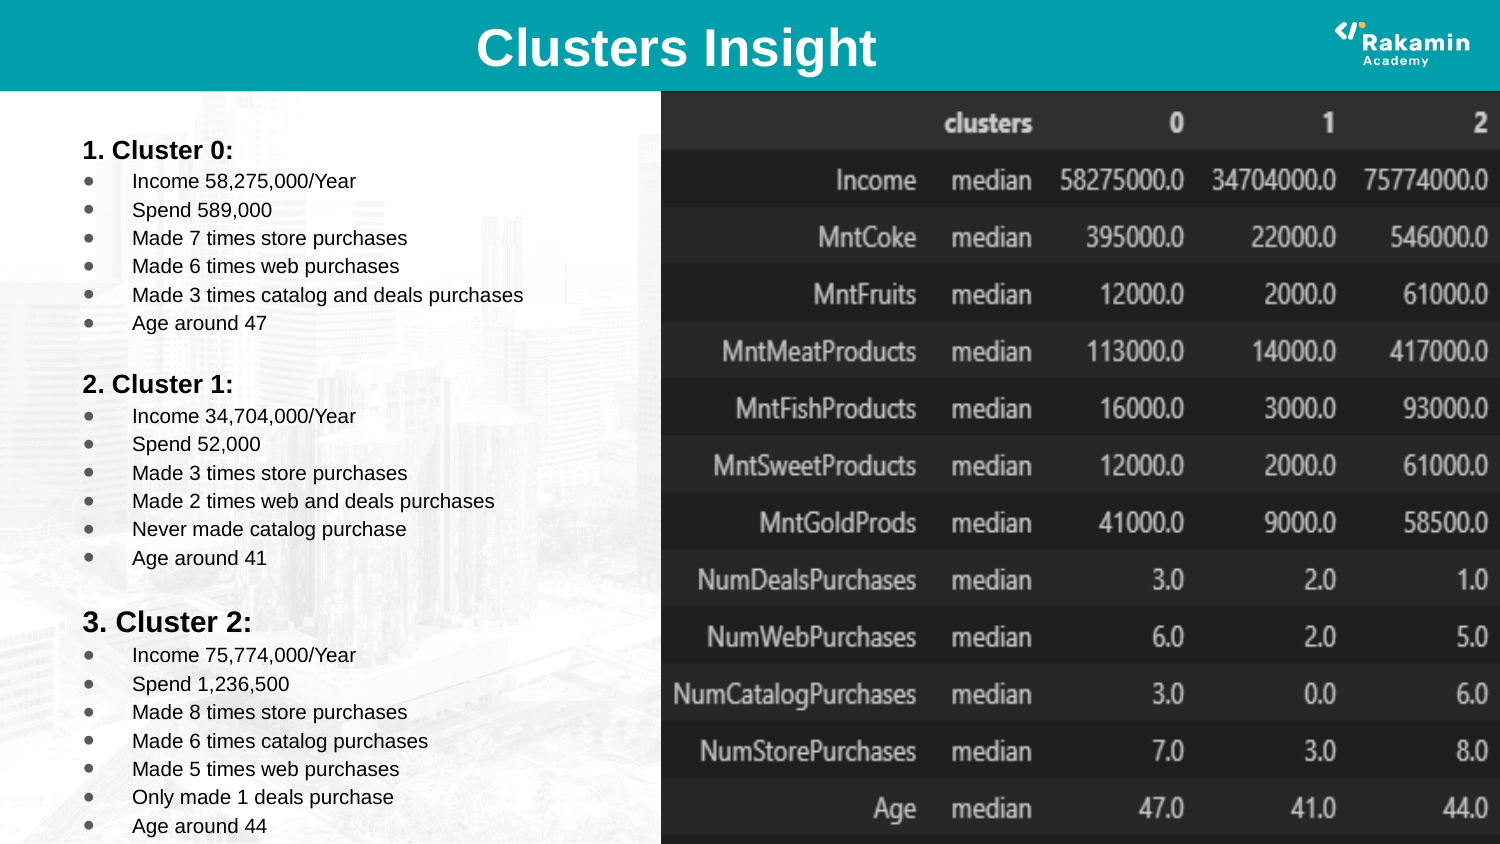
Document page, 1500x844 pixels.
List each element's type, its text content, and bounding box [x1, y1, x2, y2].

list 1. Cluster 0: Income 58,275,000/Year Spend 589,000 Made 7 times store purchases Made 6 times web purchases Made 3 times catalog and deals purchases Age around 47 2. Cluster 1: Income 34,704,000/Year Spend 52,000 Made 3 times store purchases Made 2 times web and deals purchases Never made catalog purchase Age around 41 3. Cluster 2: Income 75,774,000/Year Spend 1,236,500 Made 8 times store purchases Made 6 times catalog purchases Made 5 times web purchases Only made 1 deals purchase Age around 44 [51, 113, 655, 844]
picture [0, 0, 1500, 844]
title Clusters Insight [51, 0, 1304, 92]
